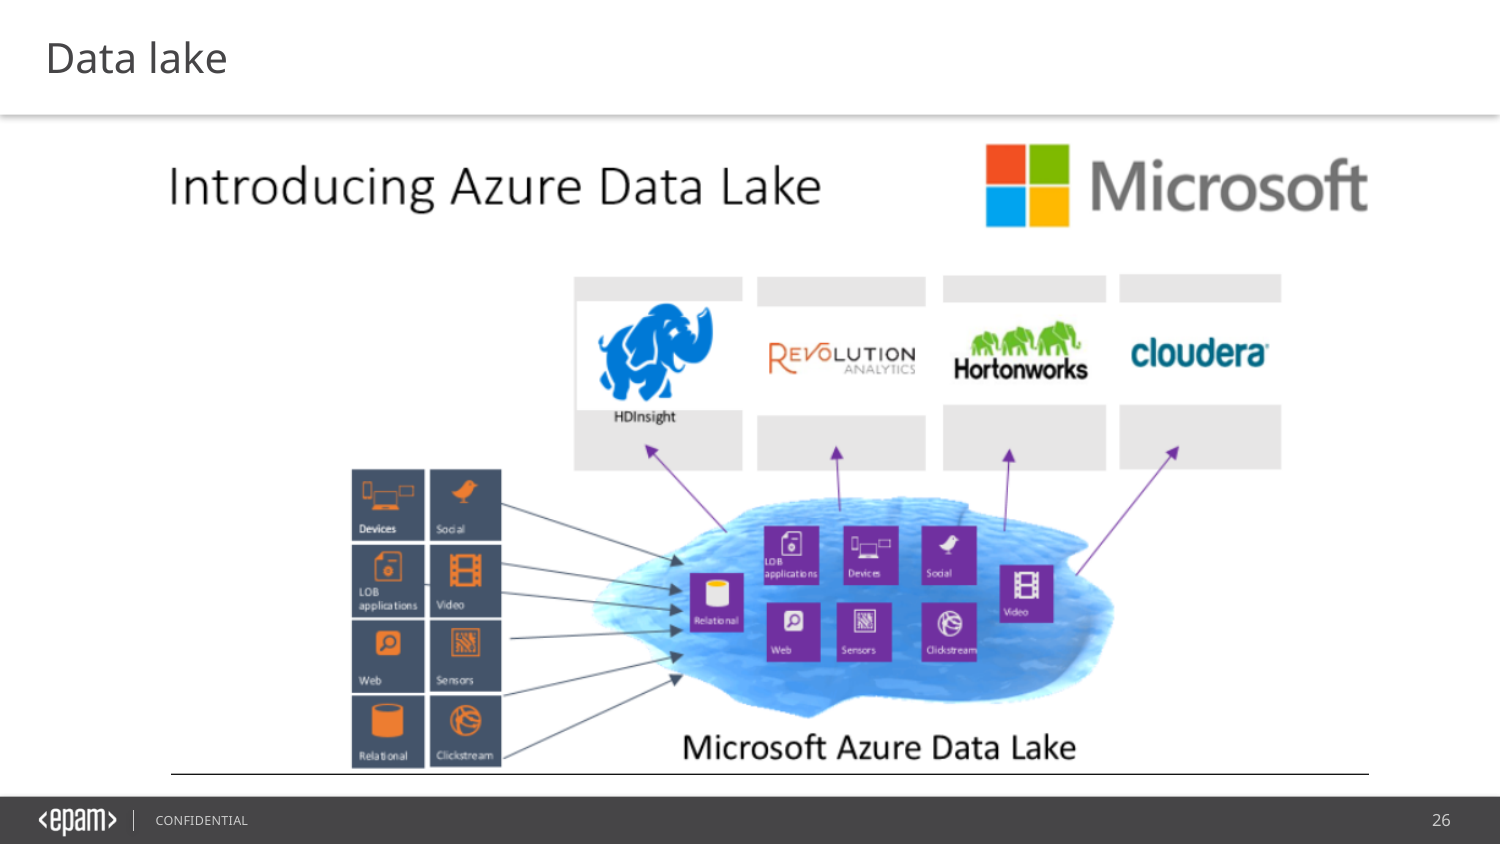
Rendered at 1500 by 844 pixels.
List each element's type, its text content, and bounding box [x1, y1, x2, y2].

list Data lake [0, 0, 1500, 115]
picture [170, 141, 1369, 775]
picture [38, 808, 117, 837]
